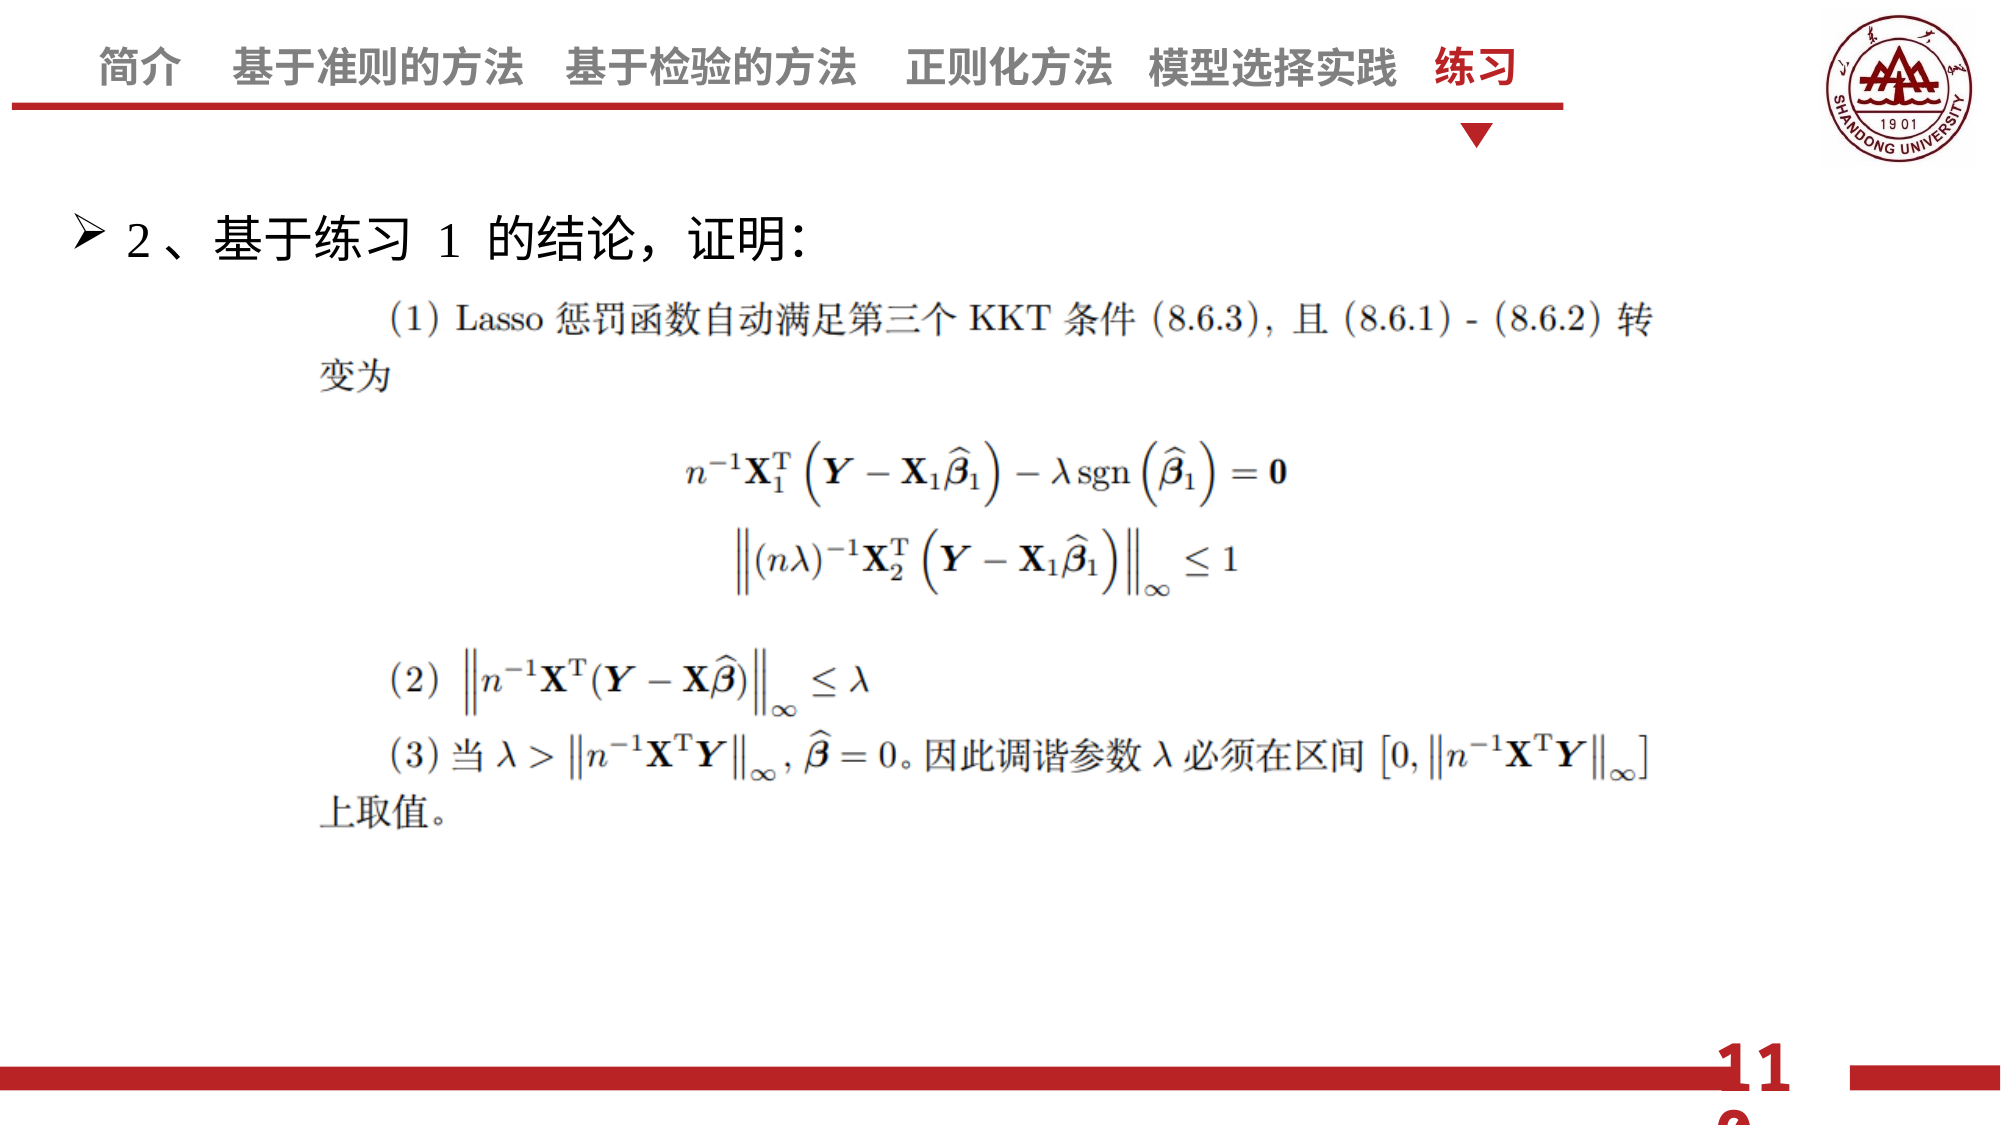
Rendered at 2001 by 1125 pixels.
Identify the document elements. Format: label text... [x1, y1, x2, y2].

picture [1820, 9, 1977, 167]
text_box 2、基于练习 1 的结论，证明： [55, 185, 1892, 351]
picture [291, 288, 1709, 837]
